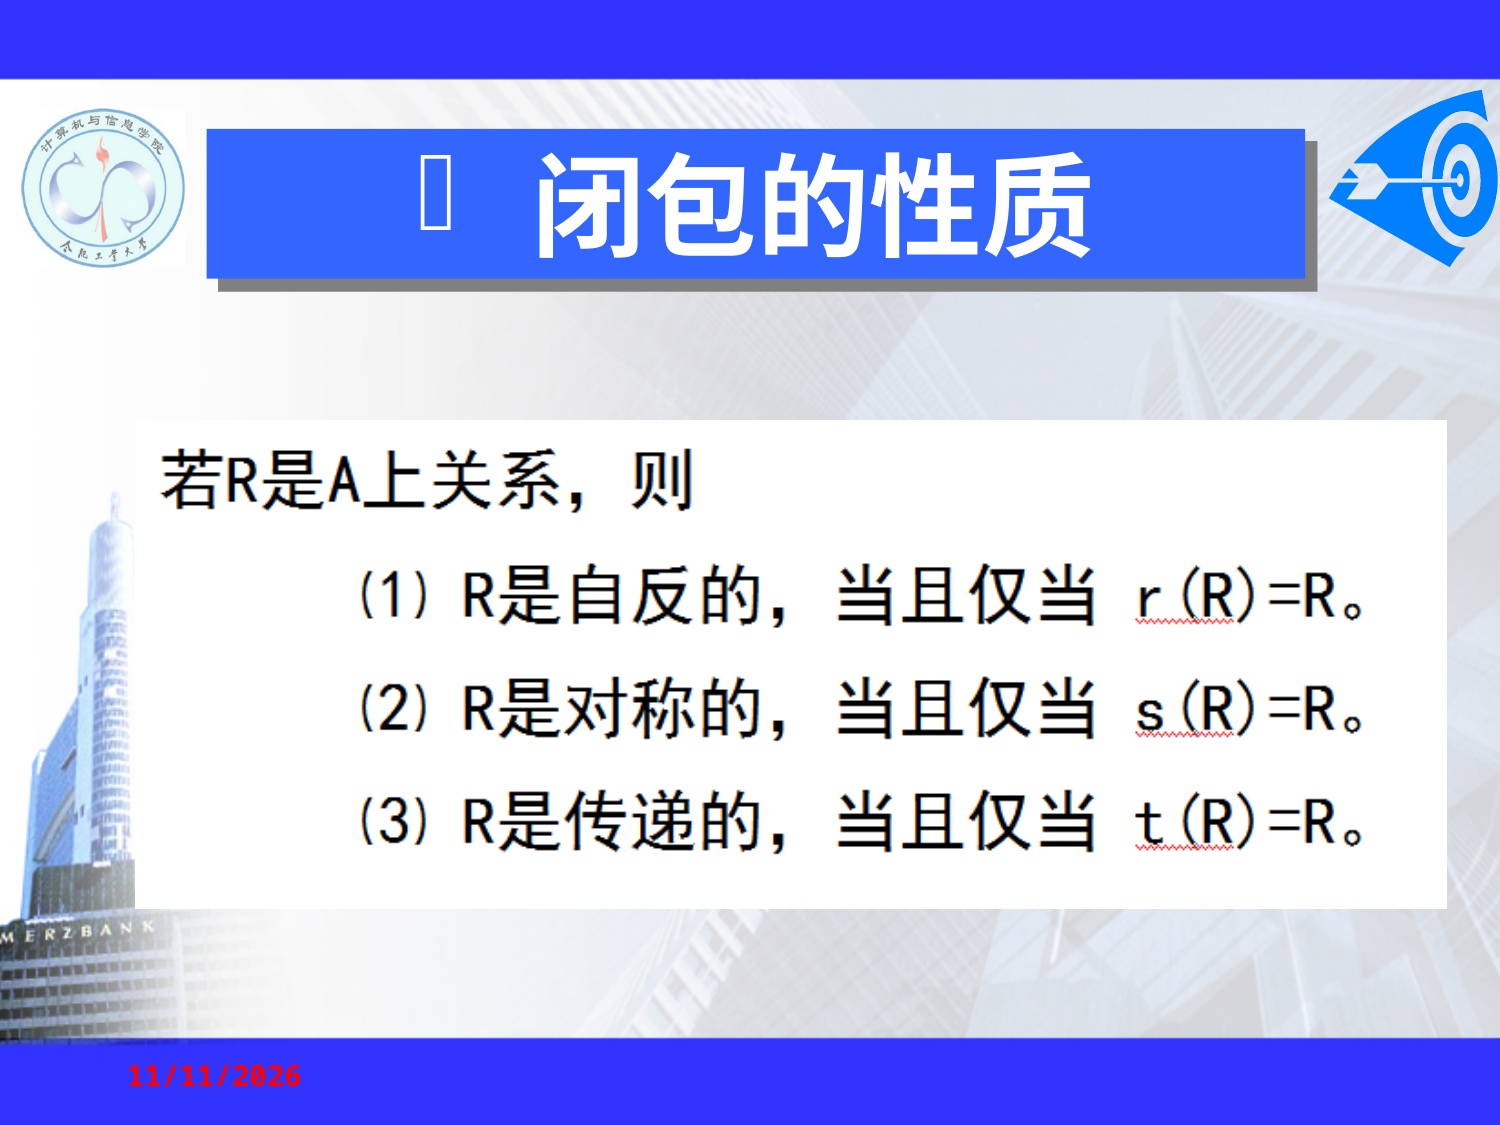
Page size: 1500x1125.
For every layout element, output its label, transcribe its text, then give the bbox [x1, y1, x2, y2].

picture [0, 0, 1500, 1125]
text_box 2020/9/7 [112, 1049, 425, 1125]
text_box 闭包的性质 [206, 128, 1306, 279]
